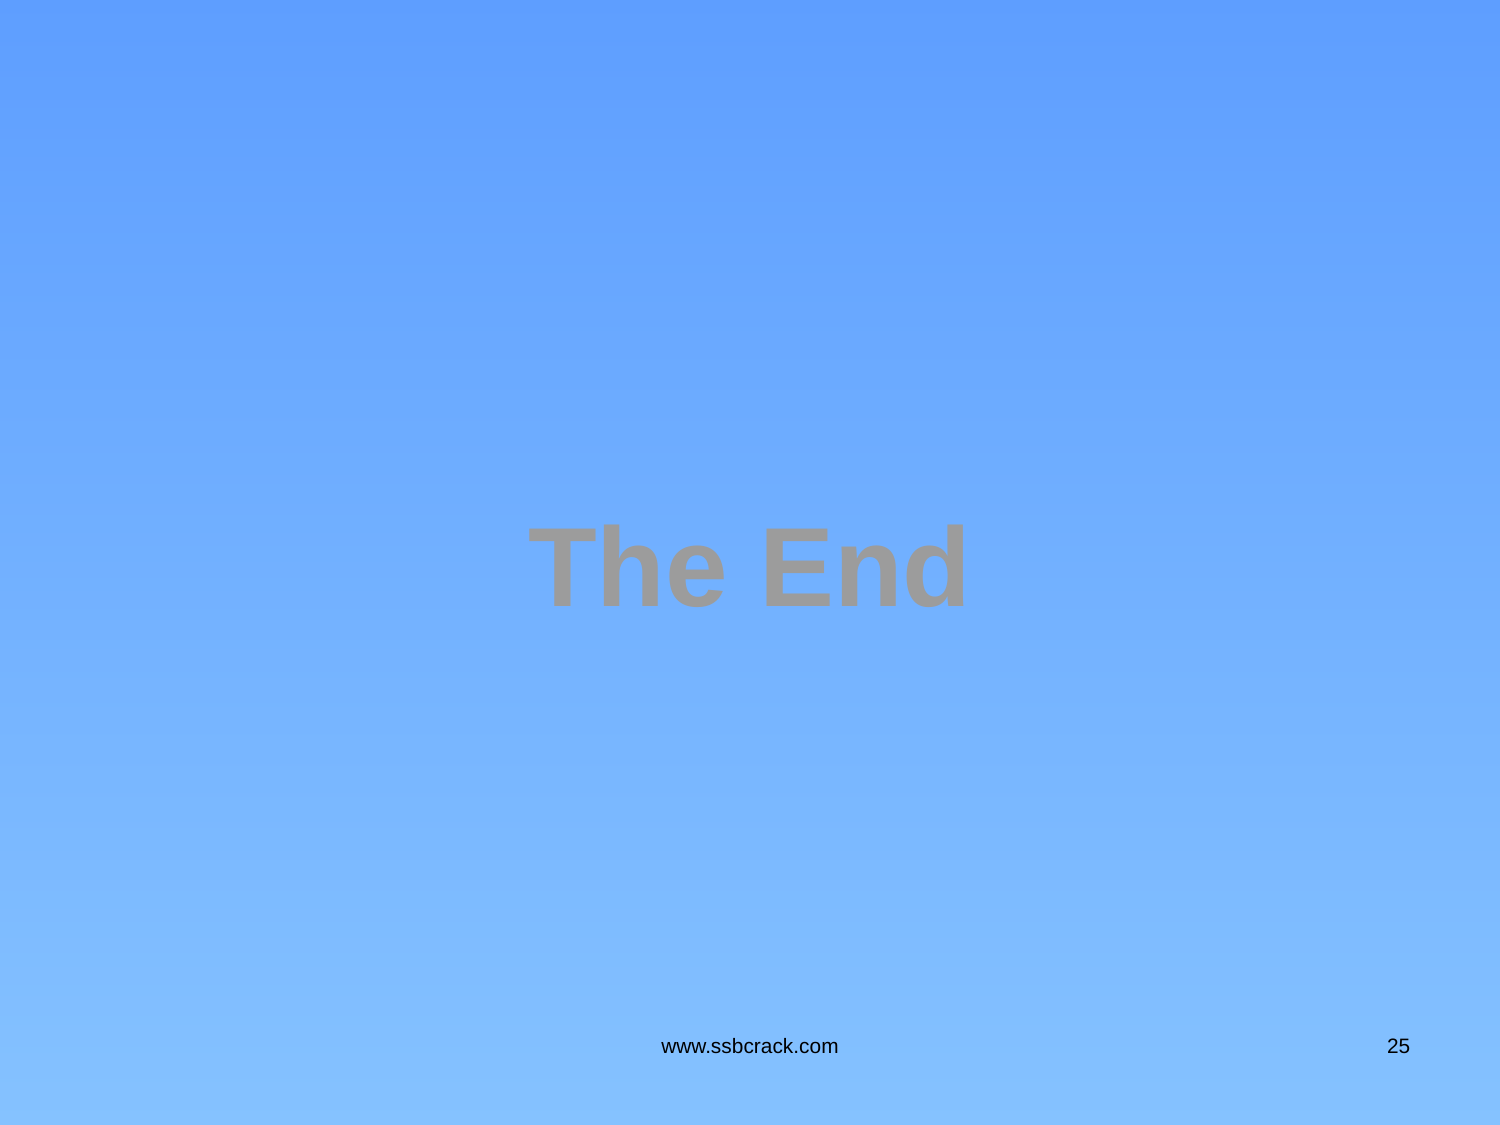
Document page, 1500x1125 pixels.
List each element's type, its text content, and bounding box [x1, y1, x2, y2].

slide_number 25 [1074, 1025, 1425, 1100]
text_box The End [513, 486, 987, 637]
footer www.ssbcrack.com [512, 1025, 988, 1100]
